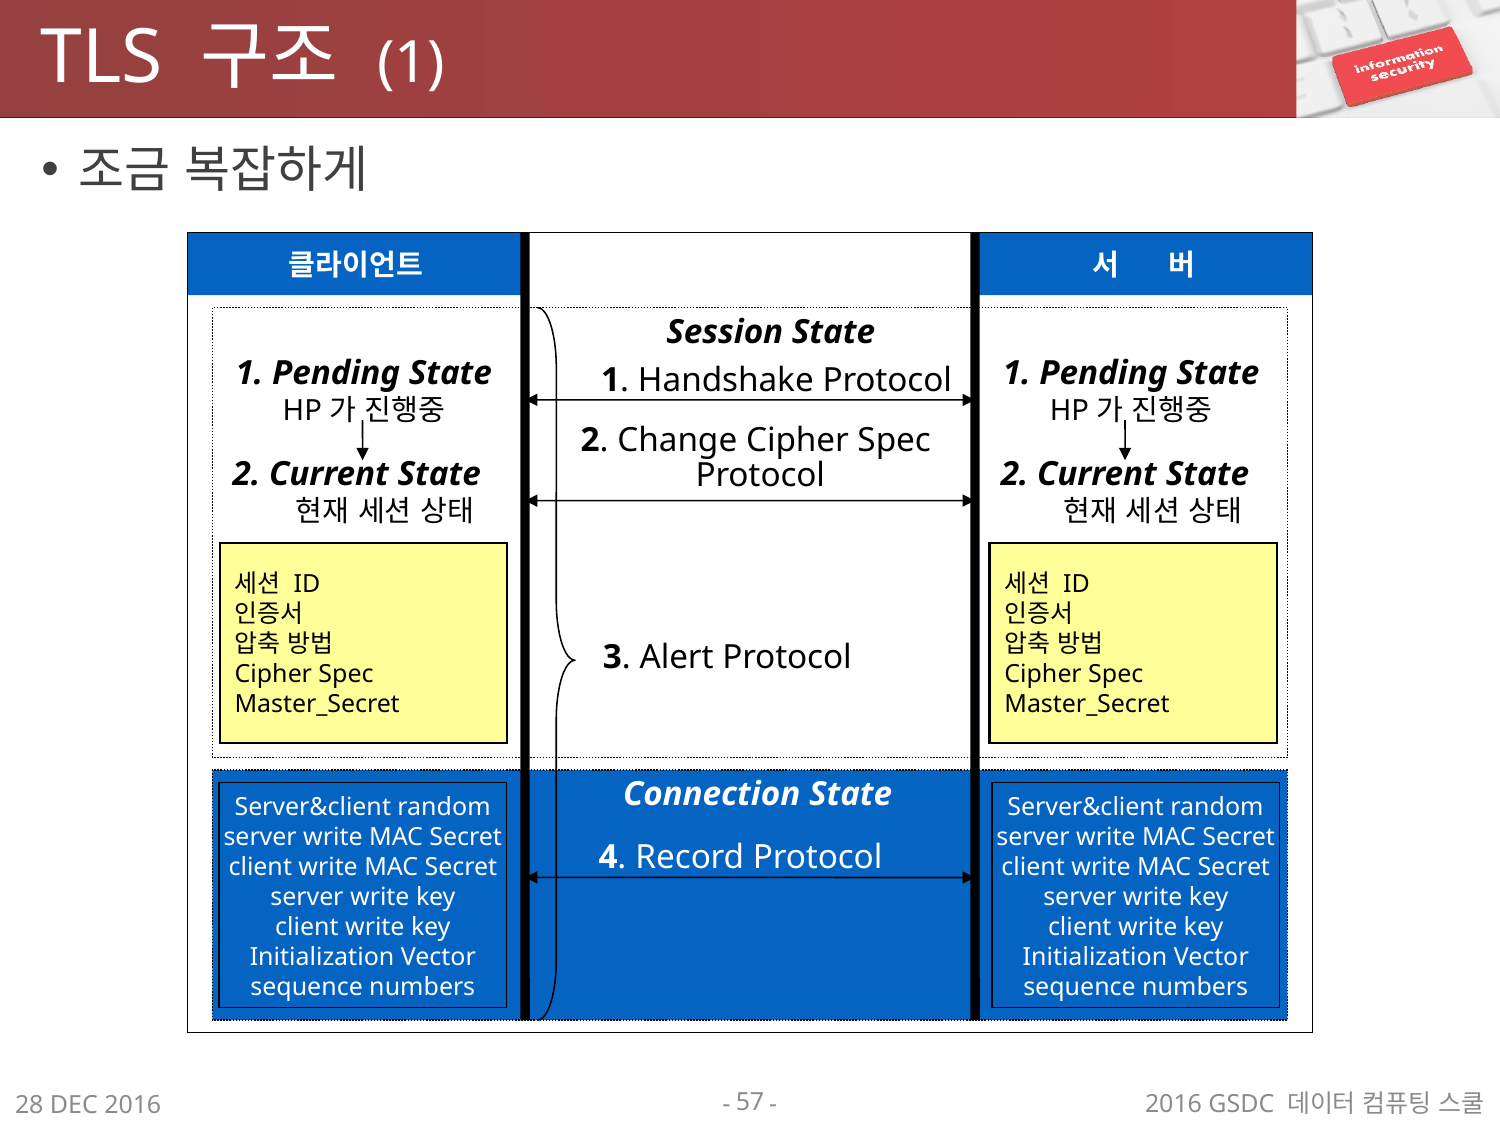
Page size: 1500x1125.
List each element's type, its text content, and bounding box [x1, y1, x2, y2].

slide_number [0, 1082, 364, 1125]
slide_number 57 [581, 1081, 919, 1124]
list 조금 복잡하게 [26, 136, 1474, 1028]
title TLS 구조 (1) [25, 0, 1297, 118]
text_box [187, 232, 1313, 1033]
list 시저 암호 [1297, 0, 1500, 118]
footer 2016 GSDC 데이터 컴퓨팅 스쿨 [993, 1081, 1500, 1125]
